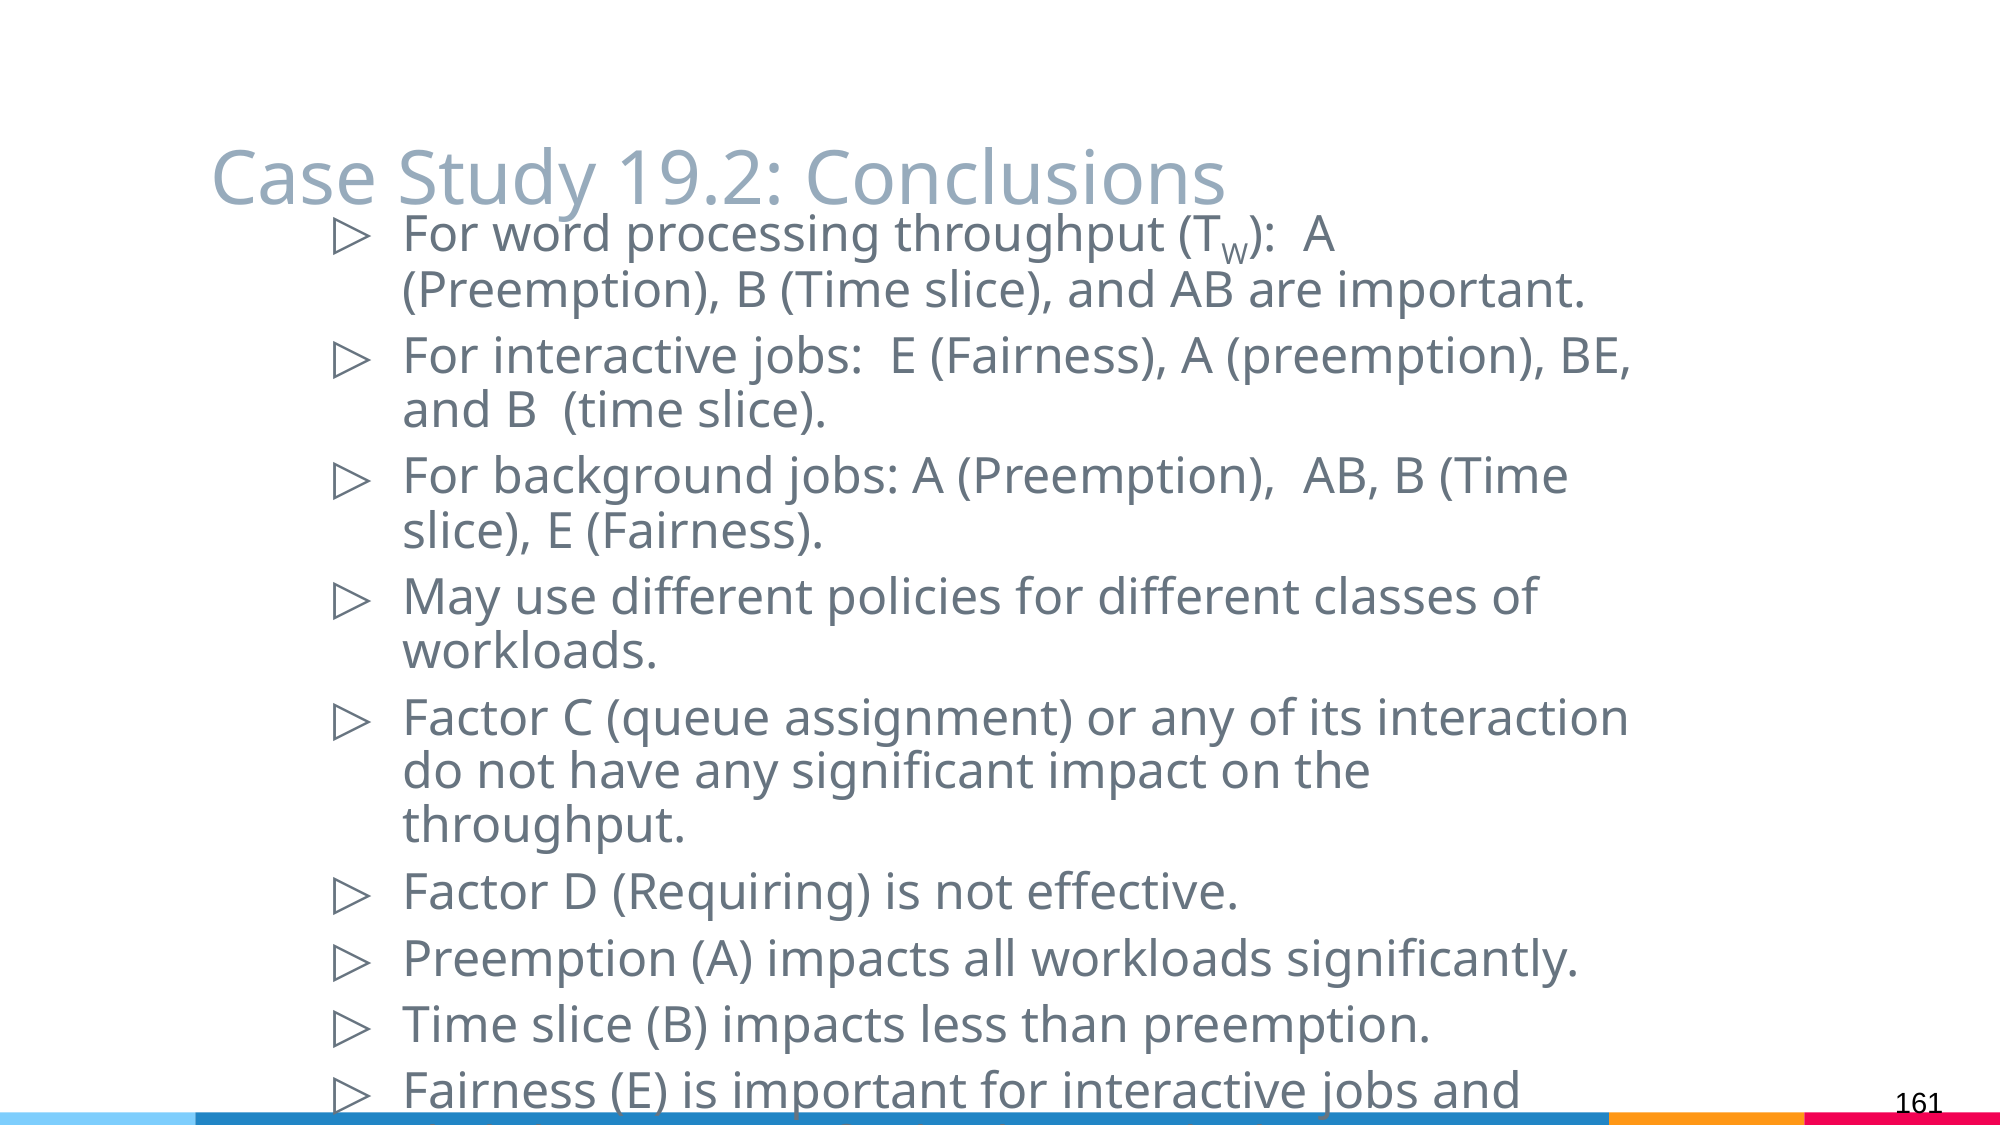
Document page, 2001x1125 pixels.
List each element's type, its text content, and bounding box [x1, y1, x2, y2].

title Case Study 19.2: Conclusions [195, 47, 1802, 236]
list For word processing throughput (TW): A (Preemption), B (Time slice), and AB are important. For interactive jobs: E (Fairness), A (preemption), BE, and B (time slice). For background jobs: A (Preemption), AB, B (Time slice), E (Fairness). May use different policies for different classes of workloads. Factor C (queue assignment) or any of its interaction do not have any significant impact on the throughput. Factor D (Requiring) is not effective. Preemption (A) impacts all workloads significantly. Time slice (B) impacts less than preemption. Fairness (E) is important for interactive jobs and slightly important for background jobs. [312, 187, 1676, 977]
